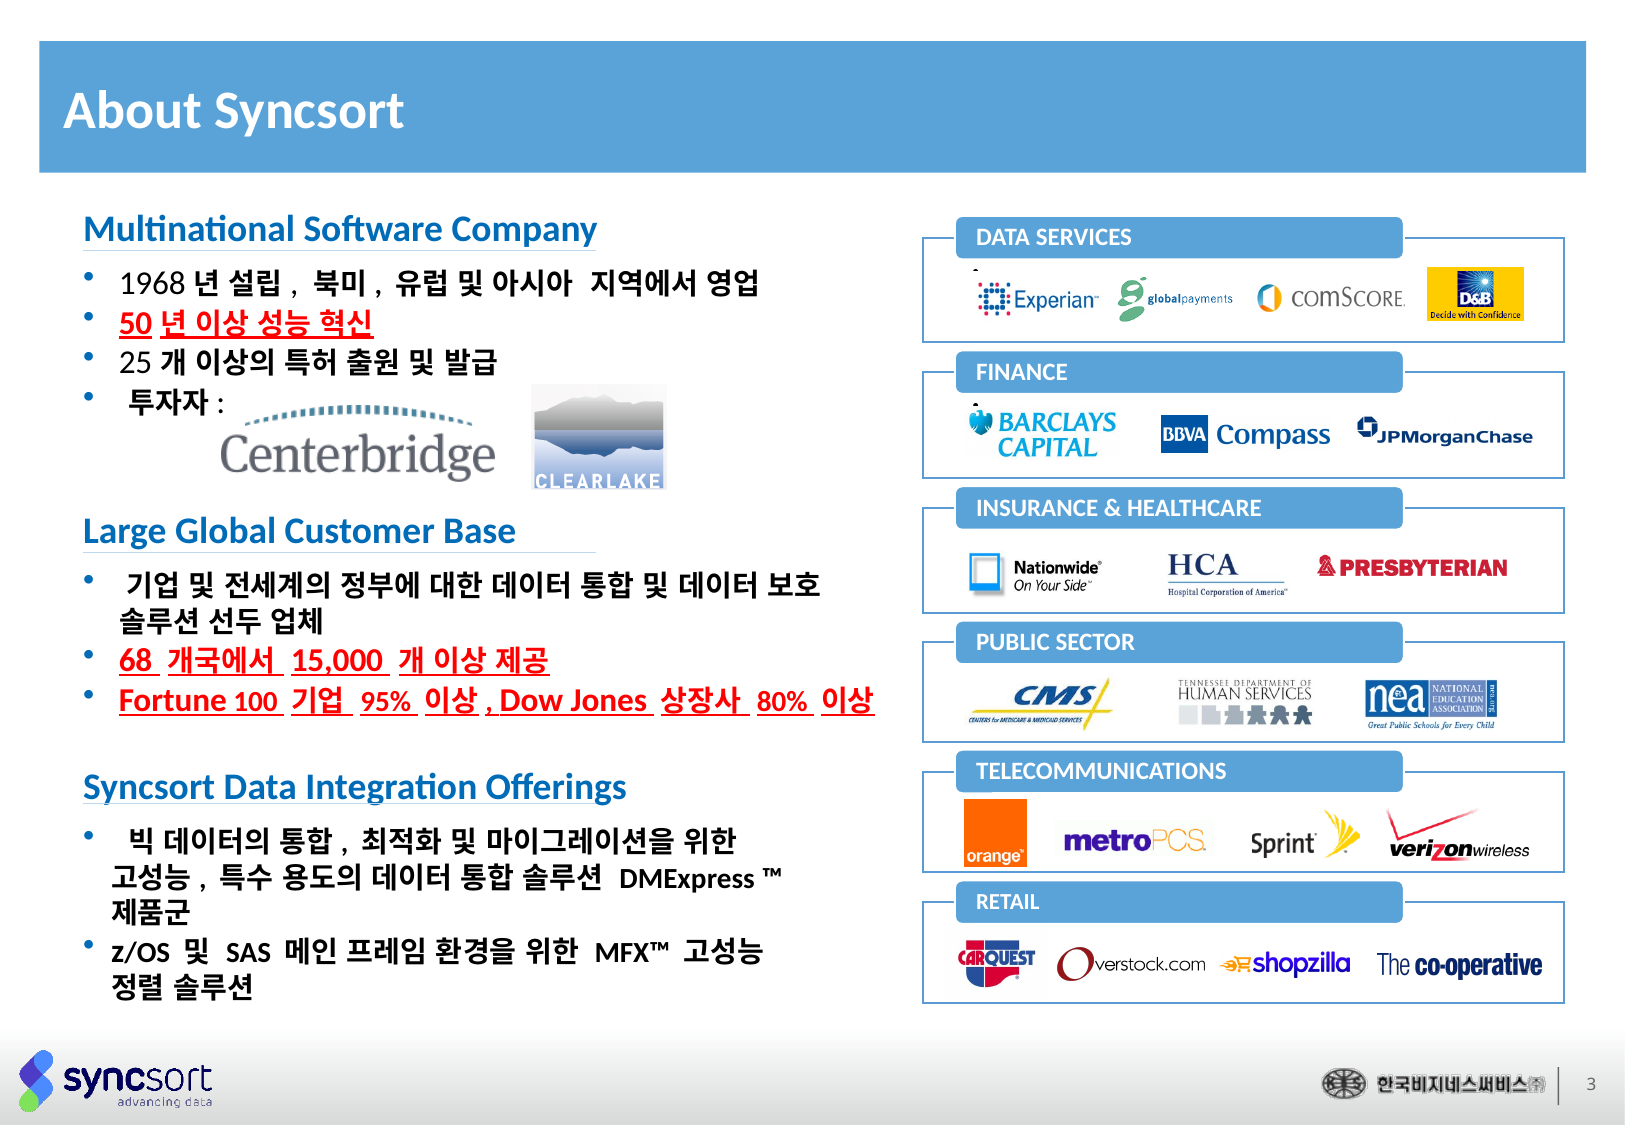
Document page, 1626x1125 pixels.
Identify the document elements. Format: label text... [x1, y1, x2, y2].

picture [1219, 949, 1361, 980]
picture [1427, 267, 1524, 321]
picture [1377, 953, 1542, 980]
picture [1054, 820, 1215, 856]
picture [1363, 678, 1499, 731]
picture [943, 926, 1049, 1001]
picture [965, 406, 1120, 461]
picture [952, 534, 1115, 609]
text_box Multinational Software Company 1968년 설립, 북미, 유럽 및 아시아 지역에서 영업 50년 이상 성능 혁신 25개 이상의 특허 출원 및 발급 투자자: [83, 203, 843, 421]
picture [1251, 809, 1360, 858]
picture [964, 668, 1118, 734]
picture [1251, 282, 1405, 312]
picture [1161, 415, 1330, 453]
picture [1175, 677, 1315, 731]
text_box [922, 184, 1565, 1035]
text_box Syncsort Data Integration Offerings 빅 데이터의 통합, 최적화 및 마이그레이션을 위한 고성능, 특수 용도의 데이터 통합 솔루션 DMExpress ™ 제품군 z/OS 및 SAS 메인 프레임 환경을 위한 MFX™ 고성능 정렬 솔루션 [83, 727, 811, 1038]
text_box About Syncsort [48, 47, 1579, 166]
picture [1057, 947, 1205, 981]
picture [0, 1028, 1625, 1125]
picture [967, 267, 1240, 334]
picture [1159, 551, 1295, 598]
picture [964, 799, 1027, 867]
picture [1317, 554, 1507, 576]
picture [531, 384, 667, 490]
text_box Large Global Customer Base 기업 및 전세계의 정부에 대한 데이터 통합 및 데이터 보호 솔루션 선두 업체 68 개국에서 15,000 개 이상 제공 Fortune 100 기업 95% 이상, Dow Jones 상장사 80% 이상 [83, 501, 907, 723]
picture [1354, 414, 1536, 452]
picture [1380, 804, 1533, 865]
picture [221, 405, 495, 482]
